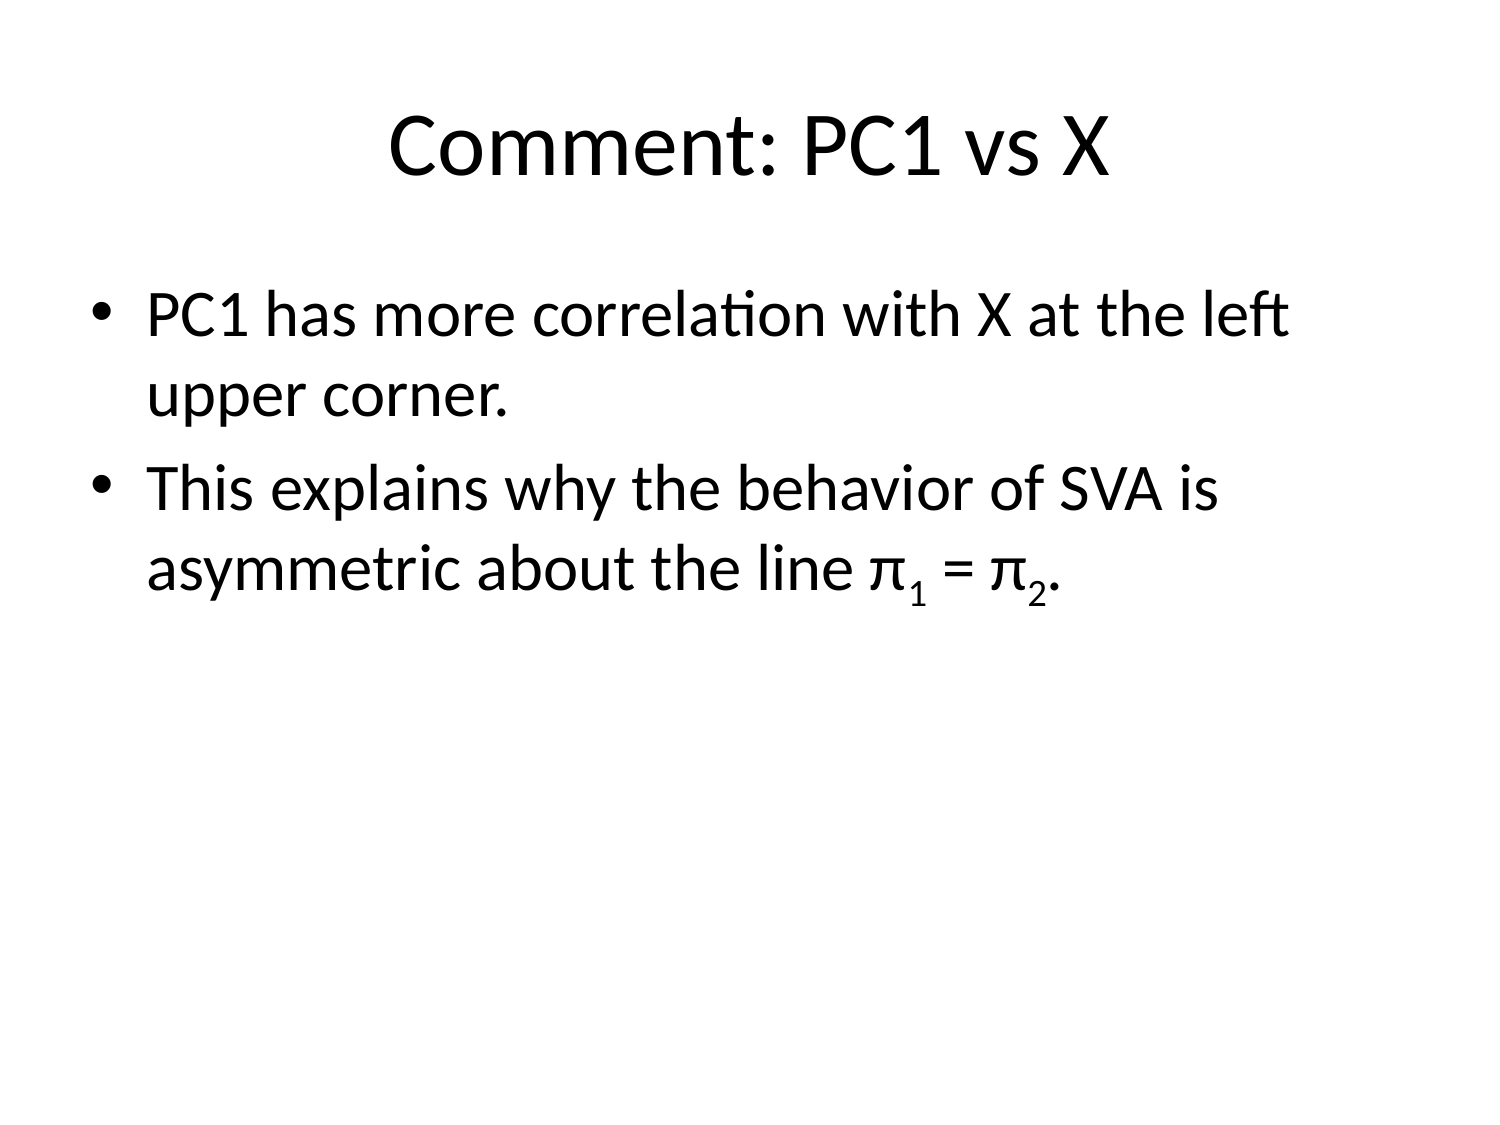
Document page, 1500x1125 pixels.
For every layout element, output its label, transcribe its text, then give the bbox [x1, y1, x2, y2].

list PC1 has more correlation with X at the left upper corner. This explains why the behavior of SVA is asymmetric about the line π1 = π2. [75, 262, 1425, 1005]
title Comment: PC1 vs X [75, 45, 1425, 233]
